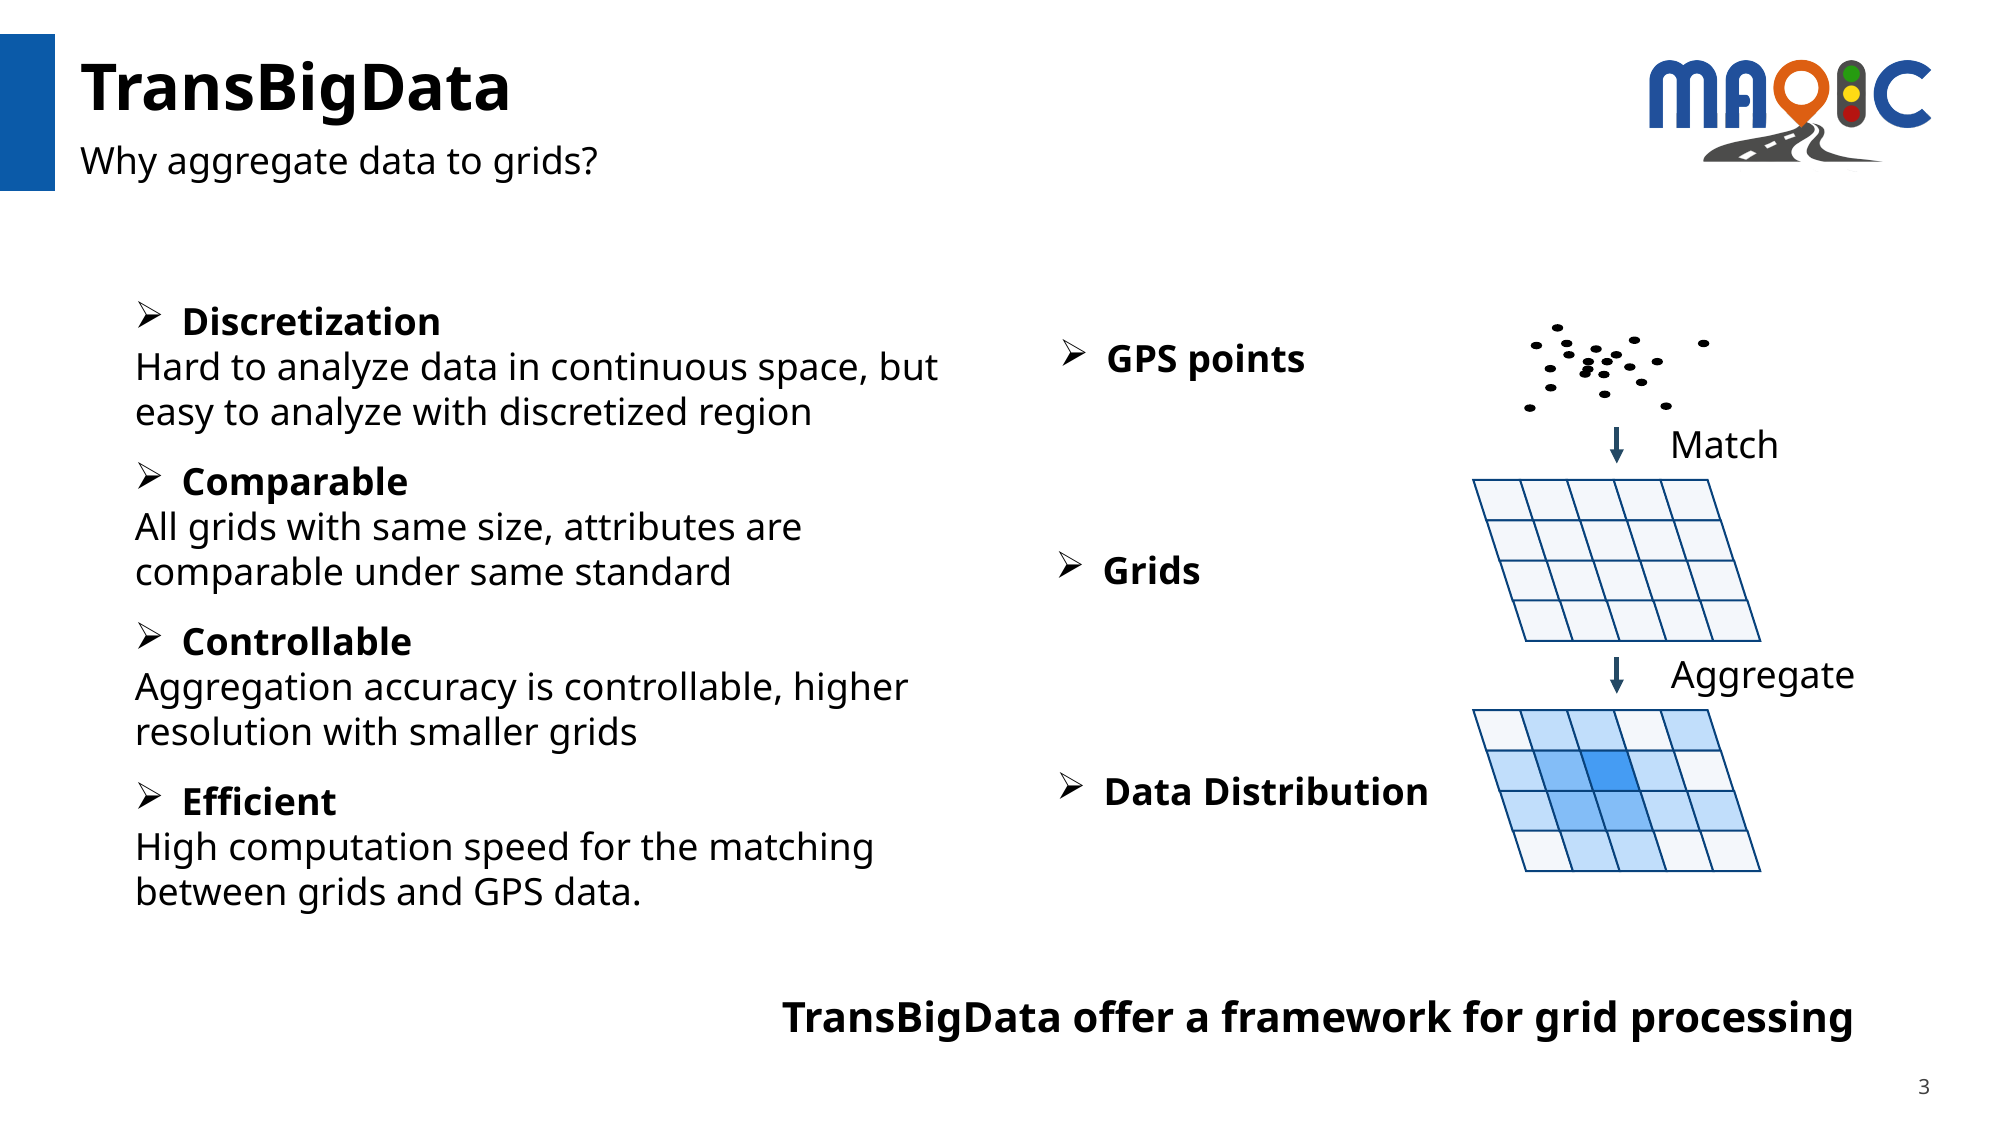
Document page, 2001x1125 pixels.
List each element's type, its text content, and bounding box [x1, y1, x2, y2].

text_box Discretization Hard to analyze data in continuous space, but easy to analyze with discretized region [119, 290, 1006, 441]
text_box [1473, 325, 1761, 872]
text_box Controllable Aggregation accuracy is controllable, higher resolution with smaller grids [119, 610, 1006, 761]
text_box TransBigData offer a framework for grid processing [766, 965, 1910, 1066]
text_box Grids [1040, 539, 1216, 600]
text_box Comparable All grids with same size, attributes are comparable under same standard [119, 450, 1006, 601]
text_box Efficient High computation speed for the matching between grids and GPS data. [119, 770, 1006, 921]
text_box Match [1761, 413, 1795, 473]
slide_number 3 [1874, 1066, 1946, 1111]
text_box Aggregate [1761, 643, 1871, 704]
text_box GPS points [1044, 327, 1321, 388]
list Why aggregate data to grids? [64, 134, 1413, 191]
picture [1645, 53, 1935, 172]
title TransBigData [64, 34, 1413, 134]
text_box Data Distribution [1041, 760, 1445, 821]
